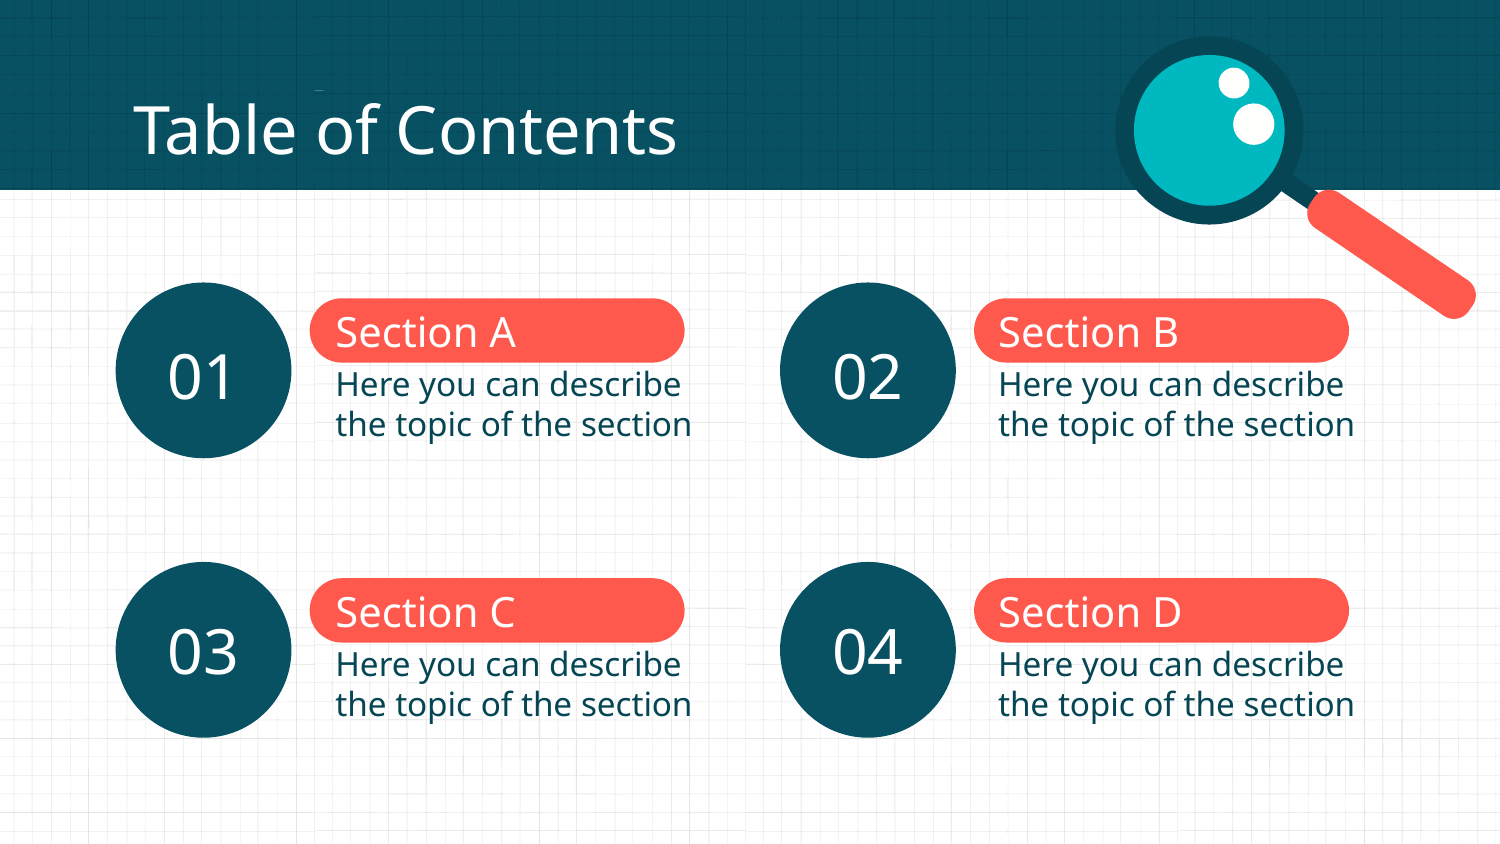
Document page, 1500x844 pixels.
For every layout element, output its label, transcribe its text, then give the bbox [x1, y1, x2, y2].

subtitle Here you can describe the topic of the section [320, 635, 722, 730]
title 02 [780, 319, 956, 431]
title 03 [115, 594, 292, 706]
text_box [135, 561, 272, 594]
text_box [995, 578, 1350, 635]
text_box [1135, 0, 1440, 386]
text_box [800, 561, 936, 594]
text_box [309, 306, 320, 355]
subtitle Section B [983, 300, 1130, 355]
text_box [132, 282, 275, 319]
title Table of Contents [118, 72, 1130, 167]
text_box [974, 588, 983, 633]
text_box [796, 282, 940, 319]
subtitle Section A [320, 300, 625, 355]
text_box [331, 298, 685, 355]
text_box [139, 431, 268, 459]
title 01 [115, 319, 292, 431]
text_box [135, 706, 272, 738]
subtitle Section C [320, 580, 625, 635]
subtitle Here you can describe the topic of the section [983, 355, 1385, 450]
text_box [331, 578, 685, 635]
text_box [974, 308, 983, 353]
subtitle Here you can describe the topic of the section [983, 635, 1385, 730]
text_box [804, 431, 932, 459]
title 04 [780, 594, 956, 706]
subtitle Here you can describe the topic of the section [320, 355, 722, 450]
text_box [309, 586, 320, 634]
picture [0, 191, 1500, 844]
subtitle Section D [983, 580, 1281, 635]
text_box [800, 706, 936, 738]
